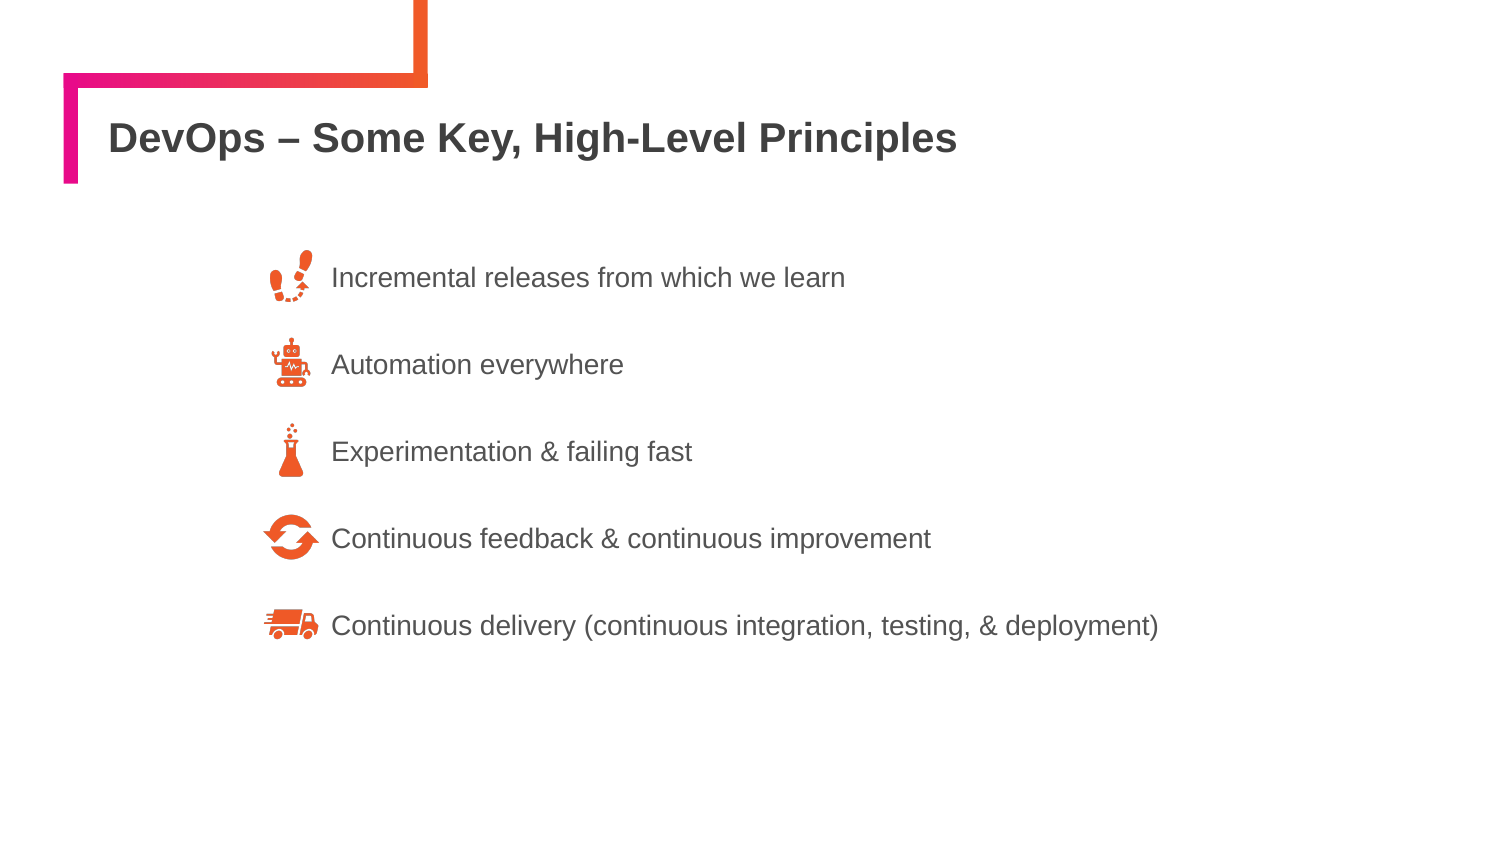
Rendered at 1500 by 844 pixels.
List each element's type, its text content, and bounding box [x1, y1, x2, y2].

picture [262, 247, 320, 305]
title DevOps – Some Key, High-Level Principles [100, 117, 1455, 169]
text_box Continuous feedback & continuous improvement [323, 509, 1221, 565]
picture [262, 595, 320, 654]
picture [262, 420, 320, 479]
text_box Continuous delivery (continuous integration, testing, & deployment) [323, 596, 1221, 652]
text_box Automation everywhere [323, 335, 1221, 391]
picture [262, 334, 321, 393]
text_box Experimentation & failing fast [323, 422, 1221, 478]
picture [262, 508, 320, 567]
text_box Incremental releases from which we learn [323, 248, 1221, 304]
